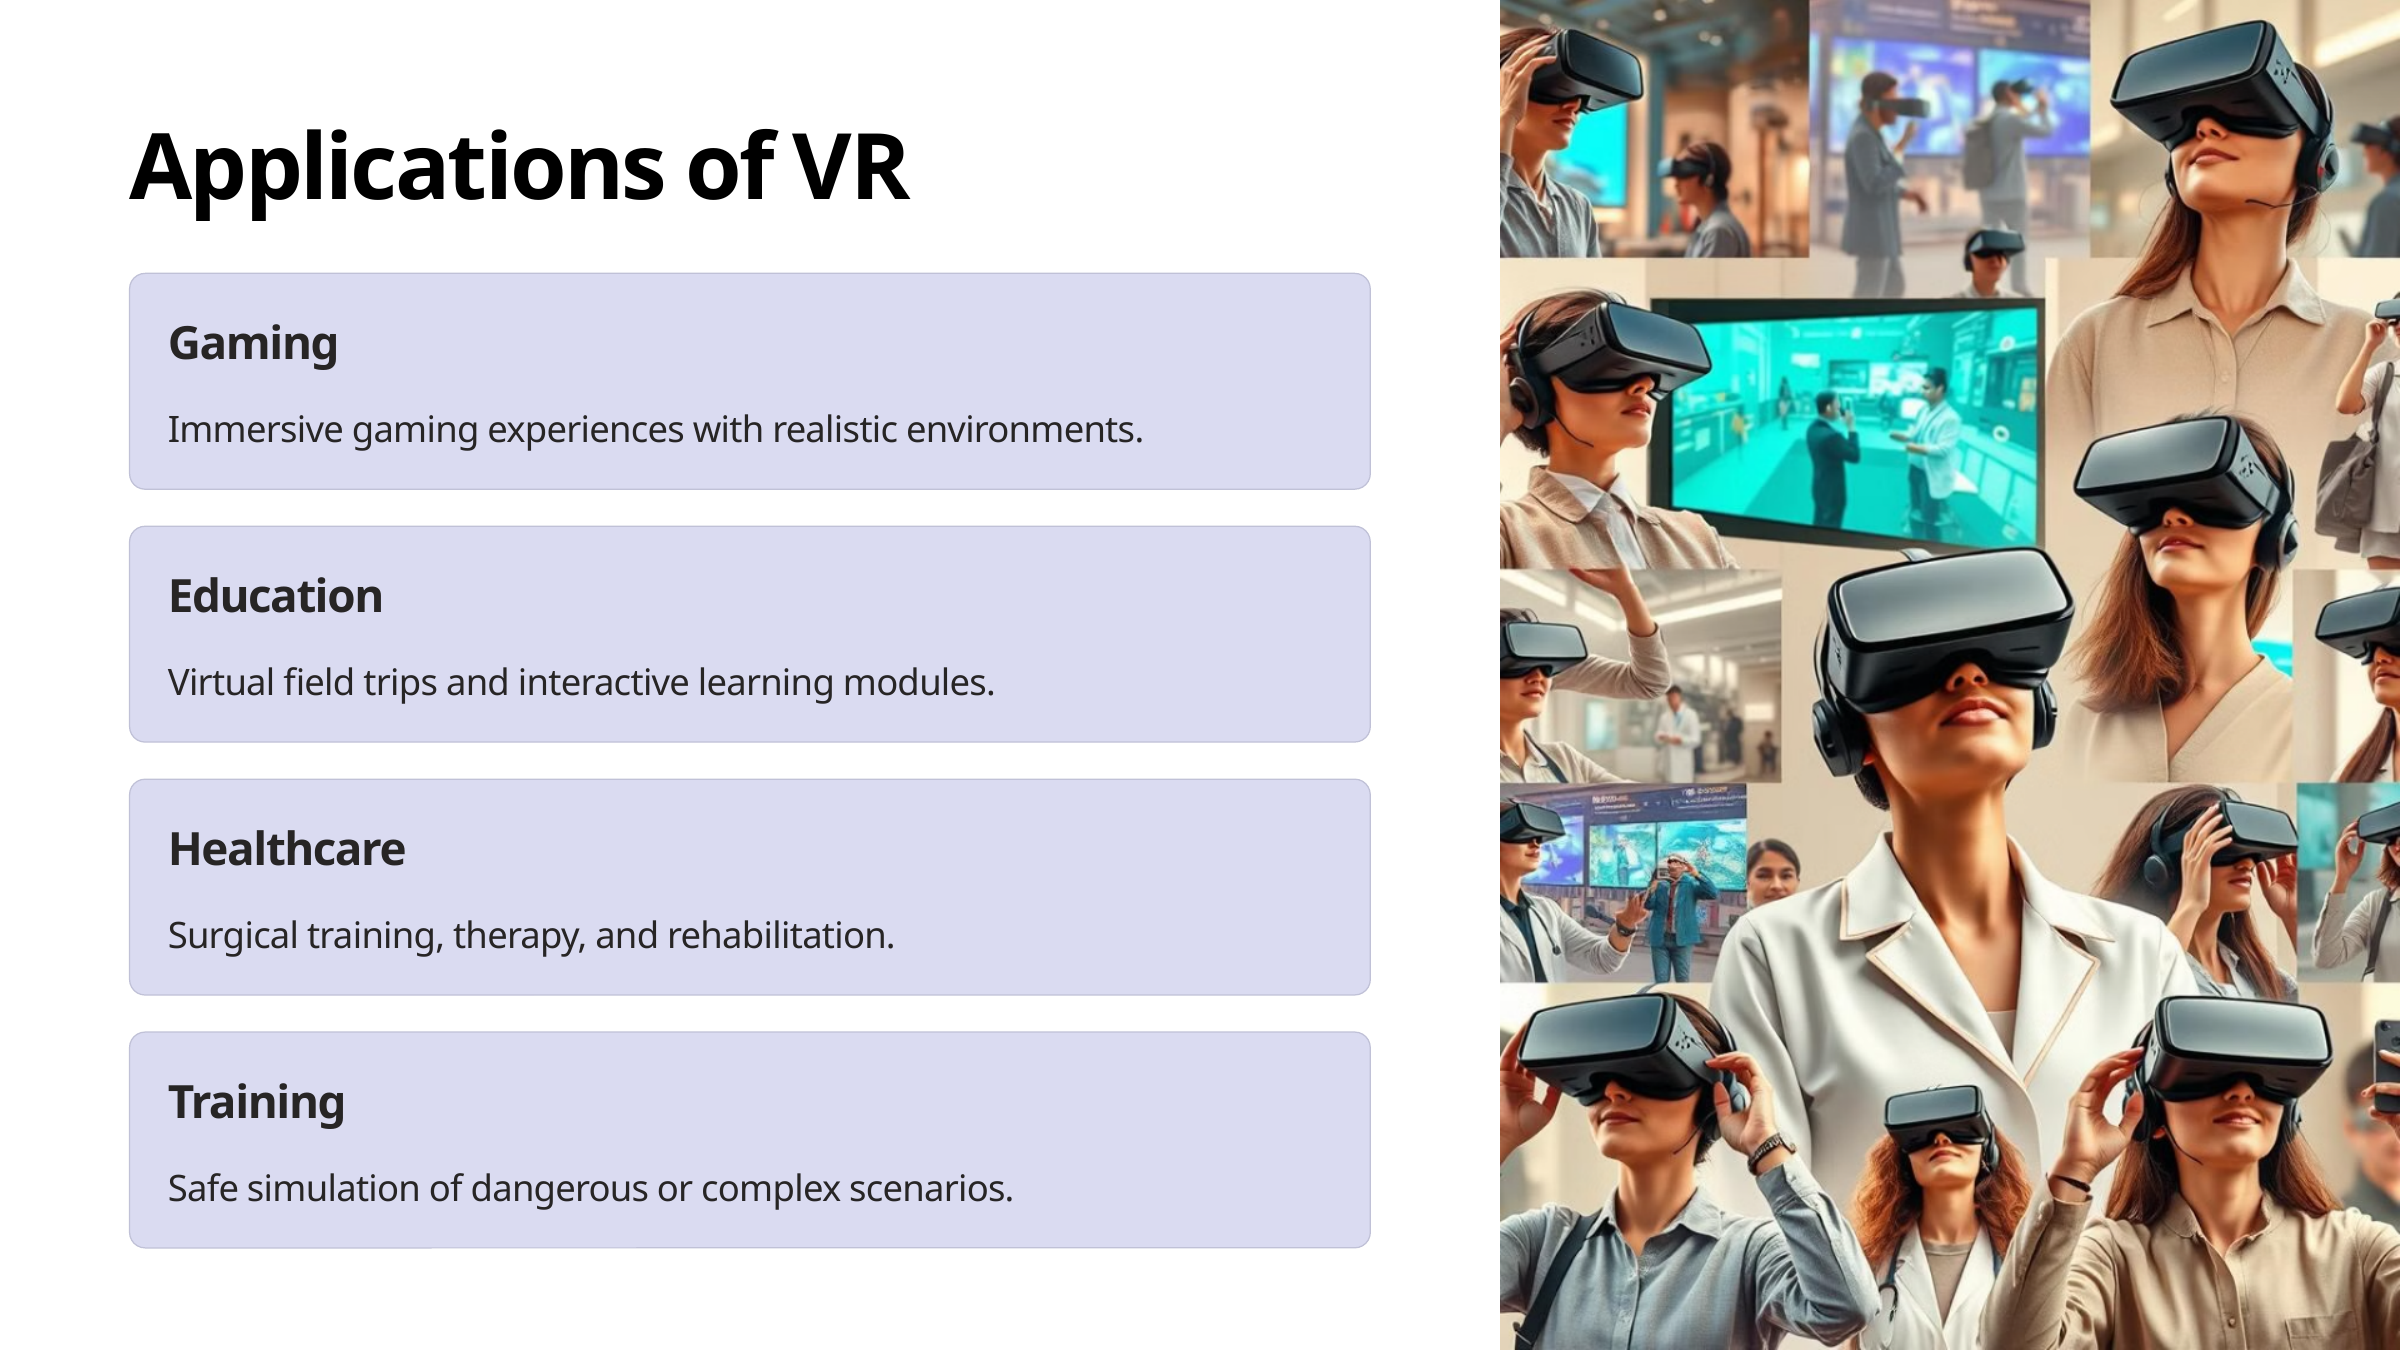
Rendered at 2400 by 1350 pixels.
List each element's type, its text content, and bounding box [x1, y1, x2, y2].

text_box Virtual field trips and interactive learning modules. [167, 644, 1332, 704]
text_box Applications of VR [129, 102, 1056, 218]
text_box Safe simulation of dangerous or complex scenarios. [167, 1150, 1332, 1210]
picture [1499, 0, 2400, 1350]
text_box [129, 273, 1371, 490]
text_box Healthcare [167, 817, 631, 876]
text_box Gaming [167, 311, 631, 370]
text_box Surgical training, therapy, and rehabilitation. [167, 897, 1332, 957]
text_box Education [167, 564, 631, 623]
text_box [129, 779, 1371, 996]
text_box Training [167, 1070, 631, 1129]
text_box Immersive gaming experiences with realistic environments. [167, 391, 1332, 451]
text_box [129, 1032, 1371, 1248]
text_box [129, 526, 1371, 743]
